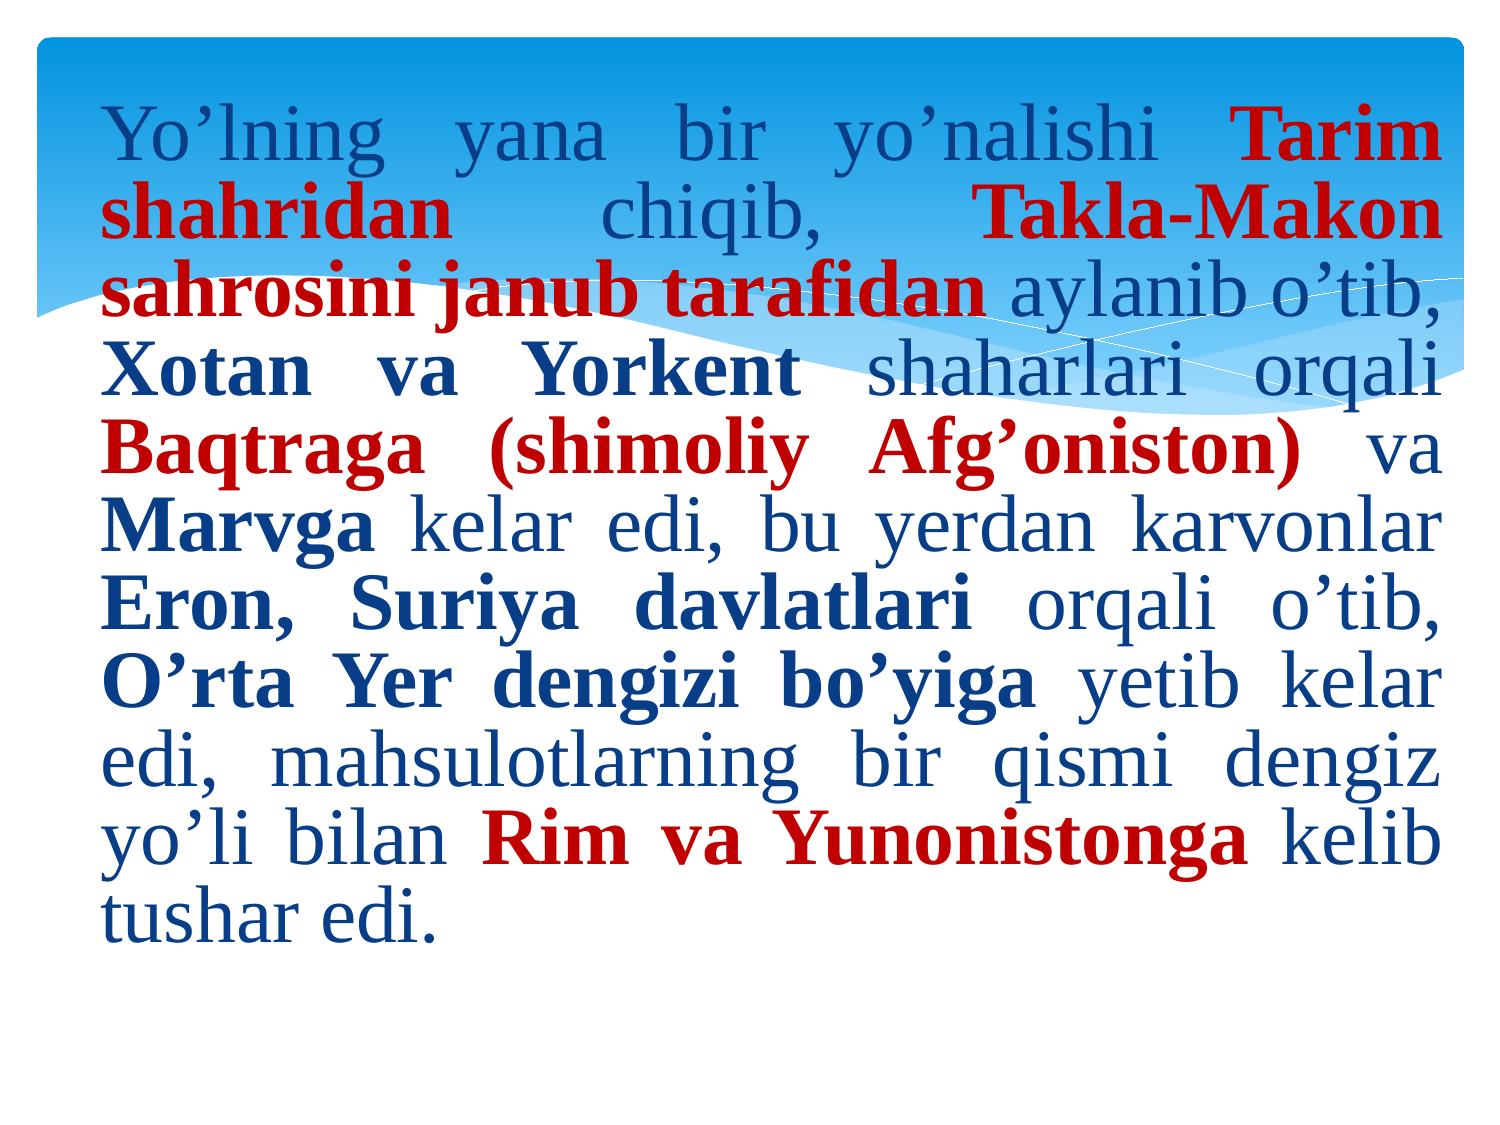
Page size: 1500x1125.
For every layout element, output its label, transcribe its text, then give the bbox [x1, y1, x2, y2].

list Yo’lning yana bir yo’nalishi Tarim shahridan chiqib, Takla-Makon sahrosini janub tarafidan aylanib o’tib, Xotan va Yorkent shaharlari orqali Baqtraga (shimoliy Afg’oniston) va Marvga kelar edi, bu yerdan karvonlar Eron, Suriya davlatlari orqali o’tib, O’rta Yer dengizi bo’yiga yetib kelar edi, mahsulotlarning bir qismi dengiz yo’li bilan Rim va Yunonistonga kelib tushar edi. [41, 90, 1459, 1027]
